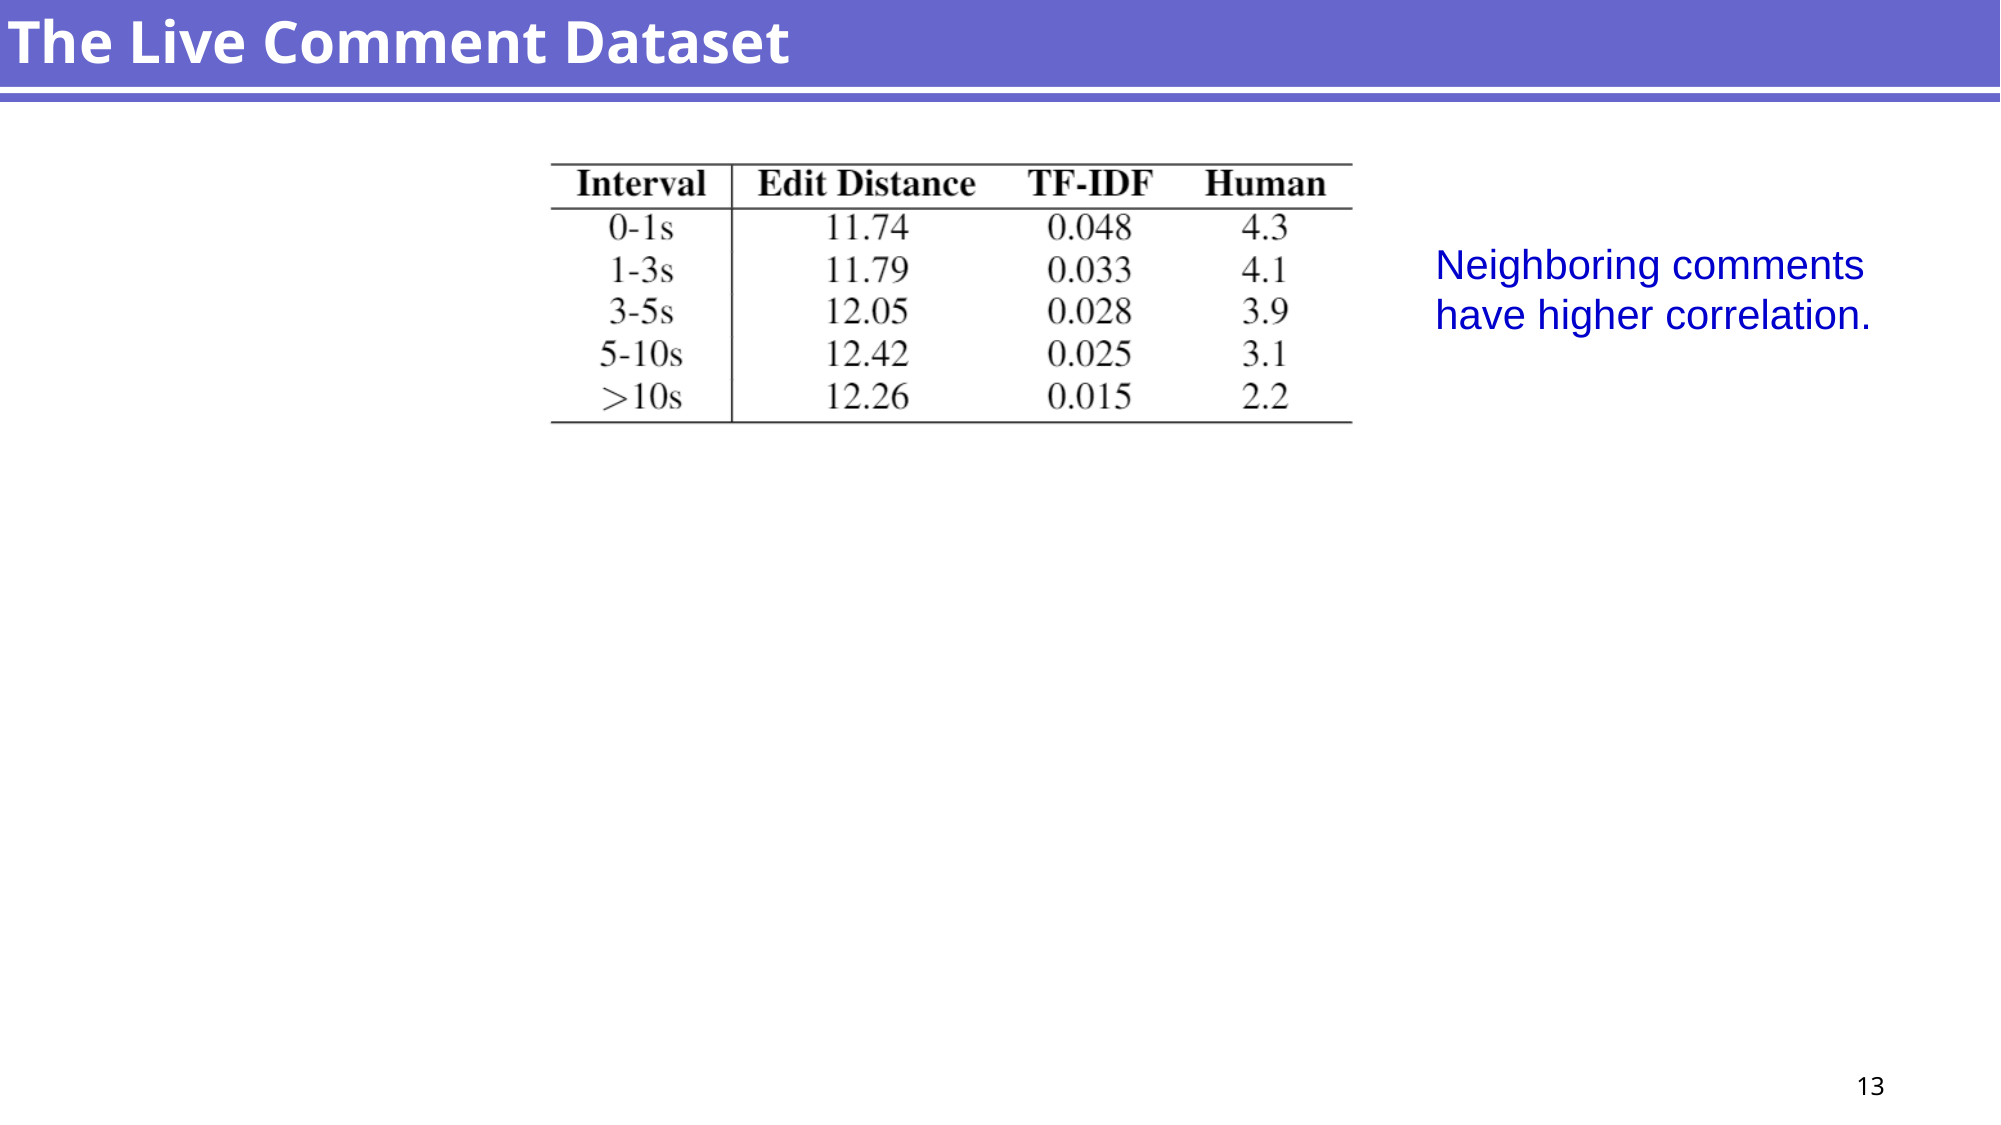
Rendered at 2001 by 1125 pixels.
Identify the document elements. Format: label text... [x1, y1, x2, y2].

text_box Neighboring comments have higher correlation. [1471, 230, 1916, 345]
picture [447, 126, 1466, 450]
slide_number 13 [1724, 1058, 1900, 1112]
title The Live Comment Dataset [0, 7, 1746, 73]
